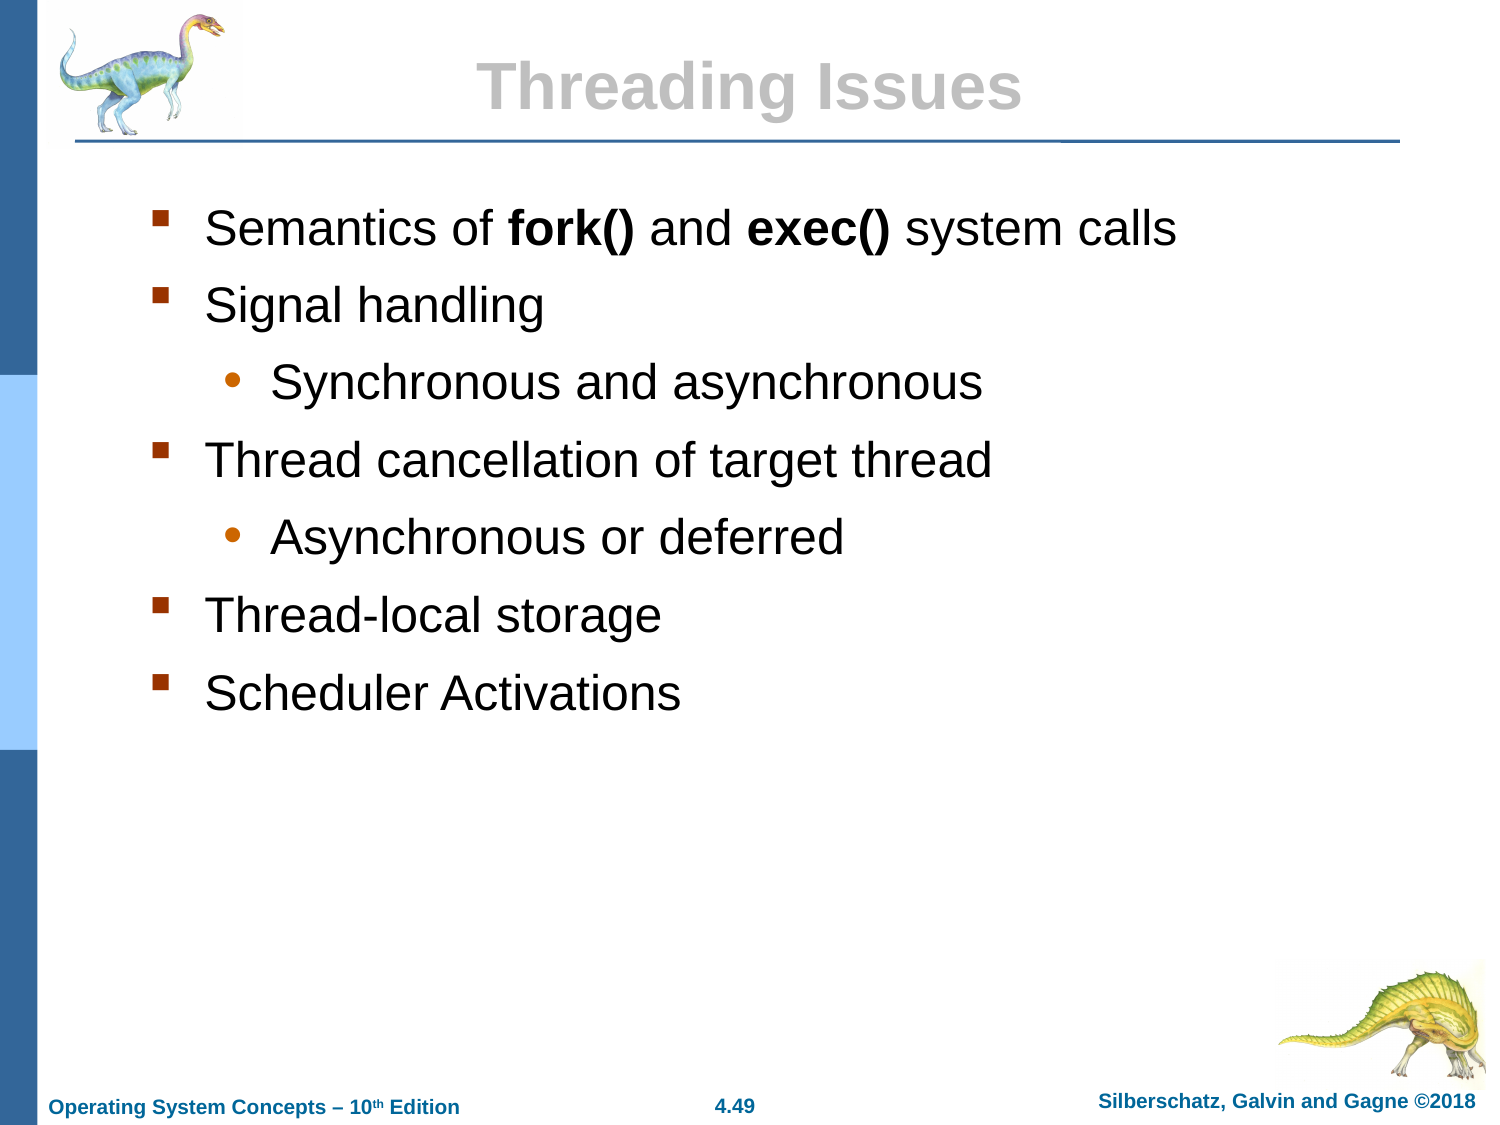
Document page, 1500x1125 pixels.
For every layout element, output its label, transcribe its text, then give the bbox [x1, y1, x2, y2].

picture [1275, 959, 1486, 1090]
title Threading Issues [75, 35, 1425, 130]
list Semantics of fork() and exec() system calls Signal handling Synchronous and asynchronous Thread cancellation of target thread Asynchronous or deferred Thread-local storage Scheduler Activations [133, 187, 1354, 923]
picture [46, 0, 243, 149]
